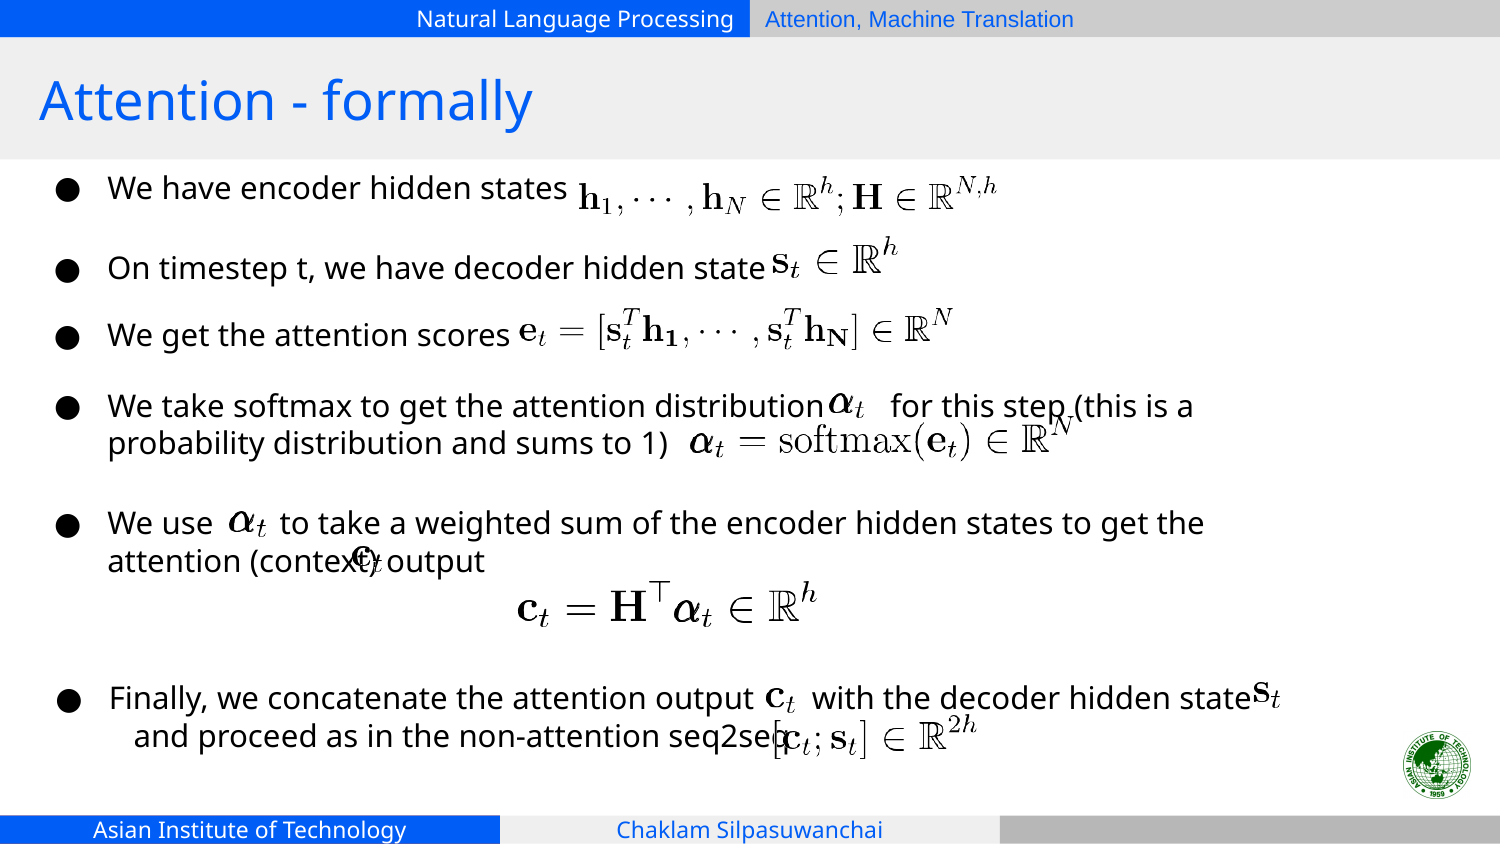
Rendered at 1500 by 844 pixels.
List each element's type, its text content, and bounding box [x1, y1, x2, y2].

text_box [16, 370, 1296, 483]
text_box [18, 663, 1297, 775]
title Attention - formally [24, 37, 1475, 160]
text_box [16, 300, 953, 364]
picture [579, 176, 997, 217]
picture [1403, 731, 1471, 799]
list We have encoder hidden states [17, 152, 1455, 241]
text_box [16, 233, 1216, 297]
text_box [16, 488, 1351, 627]
